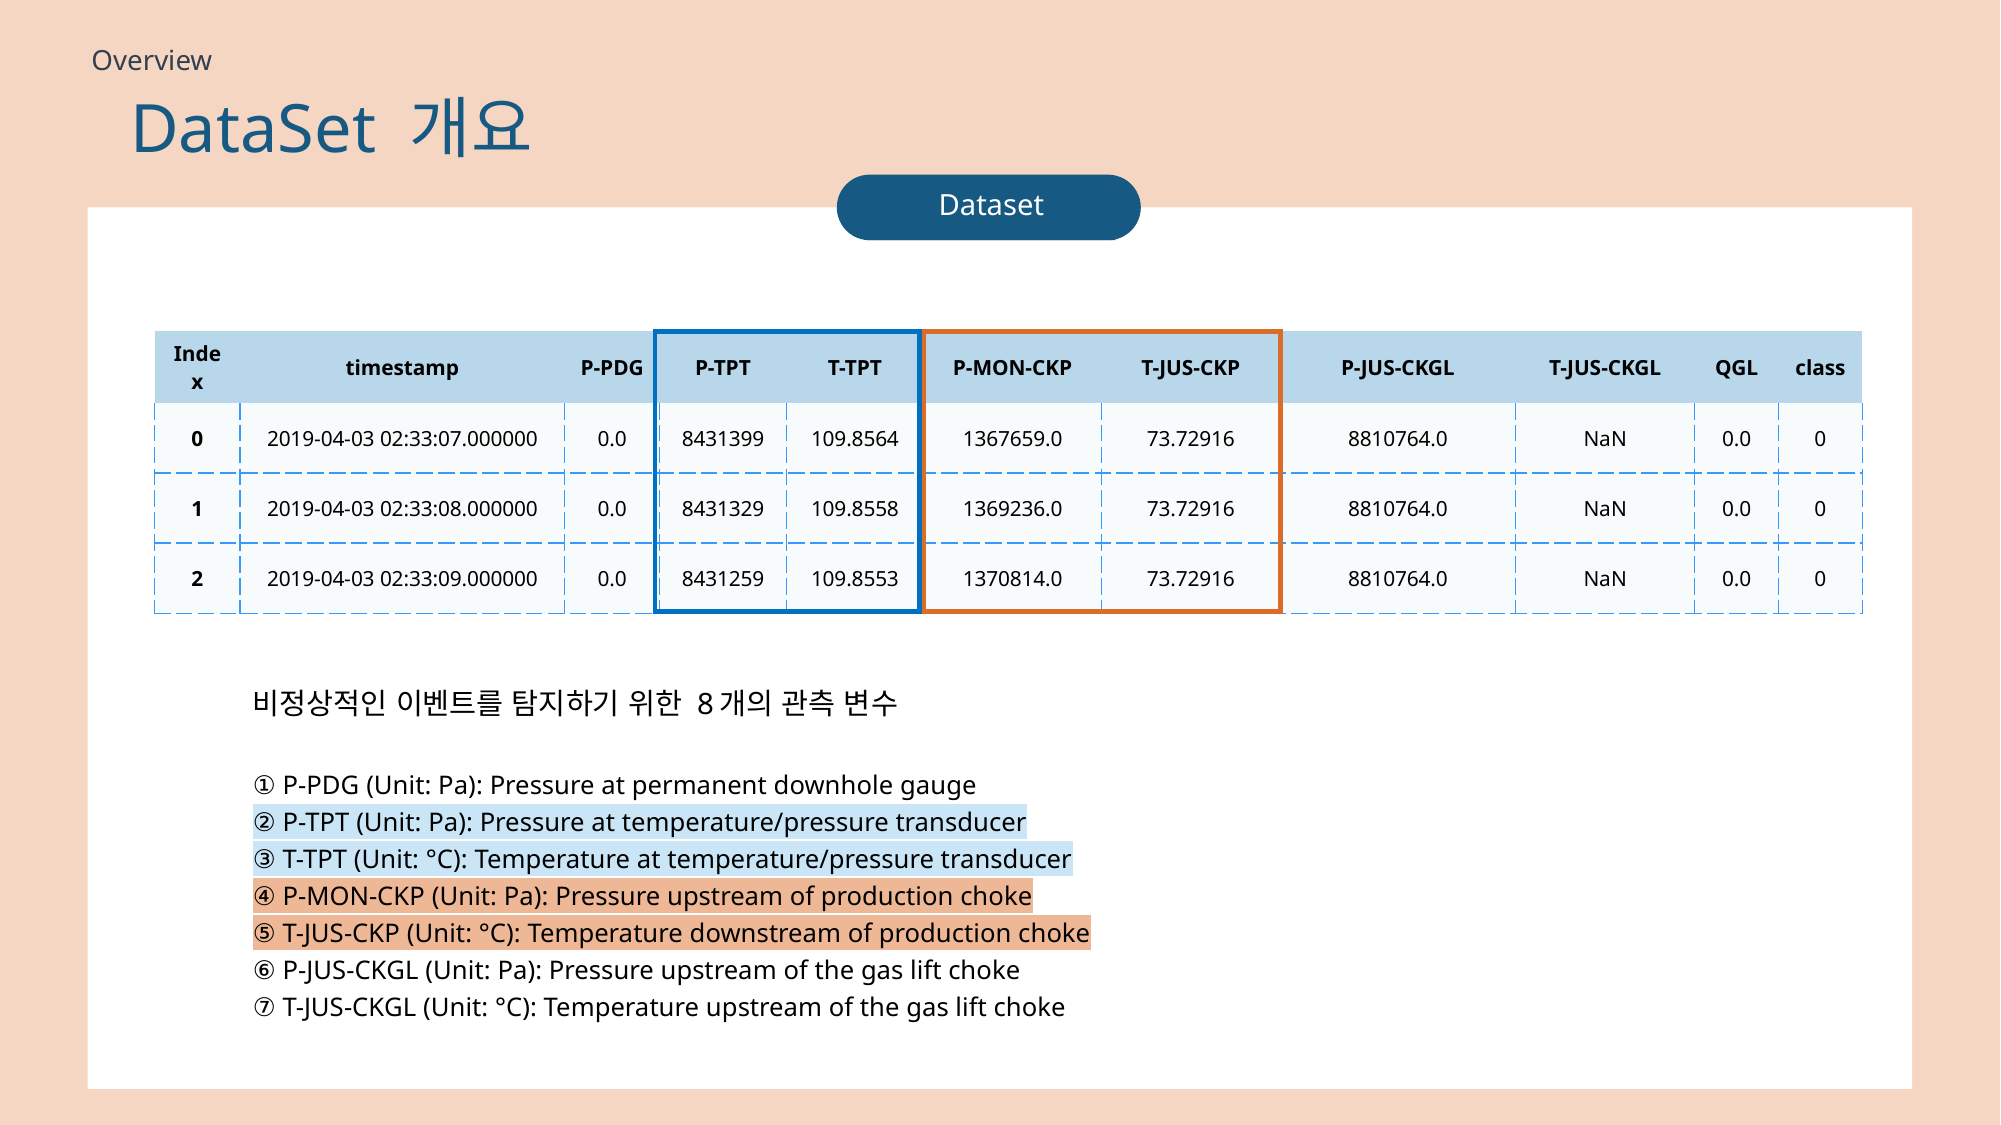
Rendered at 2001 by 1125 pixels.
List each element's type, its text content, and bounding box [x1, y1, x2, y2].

table_cell 2019-04-03 02:33:07.000000 [240, 403, 565, 473]
table_cell 2019-04-03 02:33:09.000000 [240, 543, 565, 613]
table_cell 0.0 [1695, 473, 1778, 543]
table_cell 0 [155, 403, 240, 473]
table_cell NaN [1515, 403, 1695, 473]
table_cell 0 [1778, 473, 1862, 543]
text_box Overview [76, 35, 449, 86]
table_cell 8810764.0 [1281, 403, 1515, 473]
text_box [655, 331, 920, 612]
table_cell 0 [1778, 543, 1862, 613]
title DataSet 개요 [115, 55, 1863, 208]
table_cell 0.0 [565, 473, 655, 543]
text_box [0, 0, 2000, 1125]
table_cell 0.0 [565, 543, 659, 613]
table_cell 8810764.0 [1281, 543, 1515, 613]
table_cell 109.8553 [787, 544, 923, 613]
table_header timestamp [240, 331, 565, 403]
table_header Index [155, 331, 240, 403]
table_cell 2019-04-03 02:33:08.000000 [240, 473, 565, 543]
table_cell 0.0 [565, 403, 655, 473]
table_header T-JUS-CKGL [1515, 331, 1695, 403]
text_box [836, 174, 1141, 241]
table_header class [1778, 331, 1862, 403]
table_cell 1 [155, 473, 240, 543]
table_cell NaN [1515, 543, 1695, 613]
table_cell 2 [155, 543, 240, 613]
table_cell NaN [1515, 473, 1695, 543]
table_header QGL [1695, 331, 1778, 403]
table_cell 0.0 [1695, 403, 1778, 473]
table_cell 0 [1778, 403, 1862, 473]
text_box 비정상적인 이벤트를 탐지하기 위한 8개의 관측 변수 ① P-PDG (Unit: Pa): Pressure at permanent downhole gauge ② P-TPT (Unit: Pa): Pressure at temperature/pressure transducer ③ T-TPT (Unit: °C): Temperature at temperature/pressure transducer ④ P-MON-CKP (Unit: Pa): Pressure upstream of production choke ⑤ T-JUS-CKP (Unit: °C): Temperature downstream of production choke ⑥ P-JUS-CKGL (Unit: Pa): Pressure upstream of the gas lift choke ⑦ T-JUS-CKGL (Unit: °C): Temperature upstream of the gas lift choke [237, 670, 1863, 1030]
table_cell 0.0 [1695, 543, 1778, 613]
table_header P-JUS-CKGL [1281, 331, 1515, 403]
table_cell 8810764.0 [1281, 473, 1515, 543]
table_header P-PDG [565, 331, 655, 403]
text_box [923, 331, 1281, 612]
text_box [87, 206, 1913, 1090]
